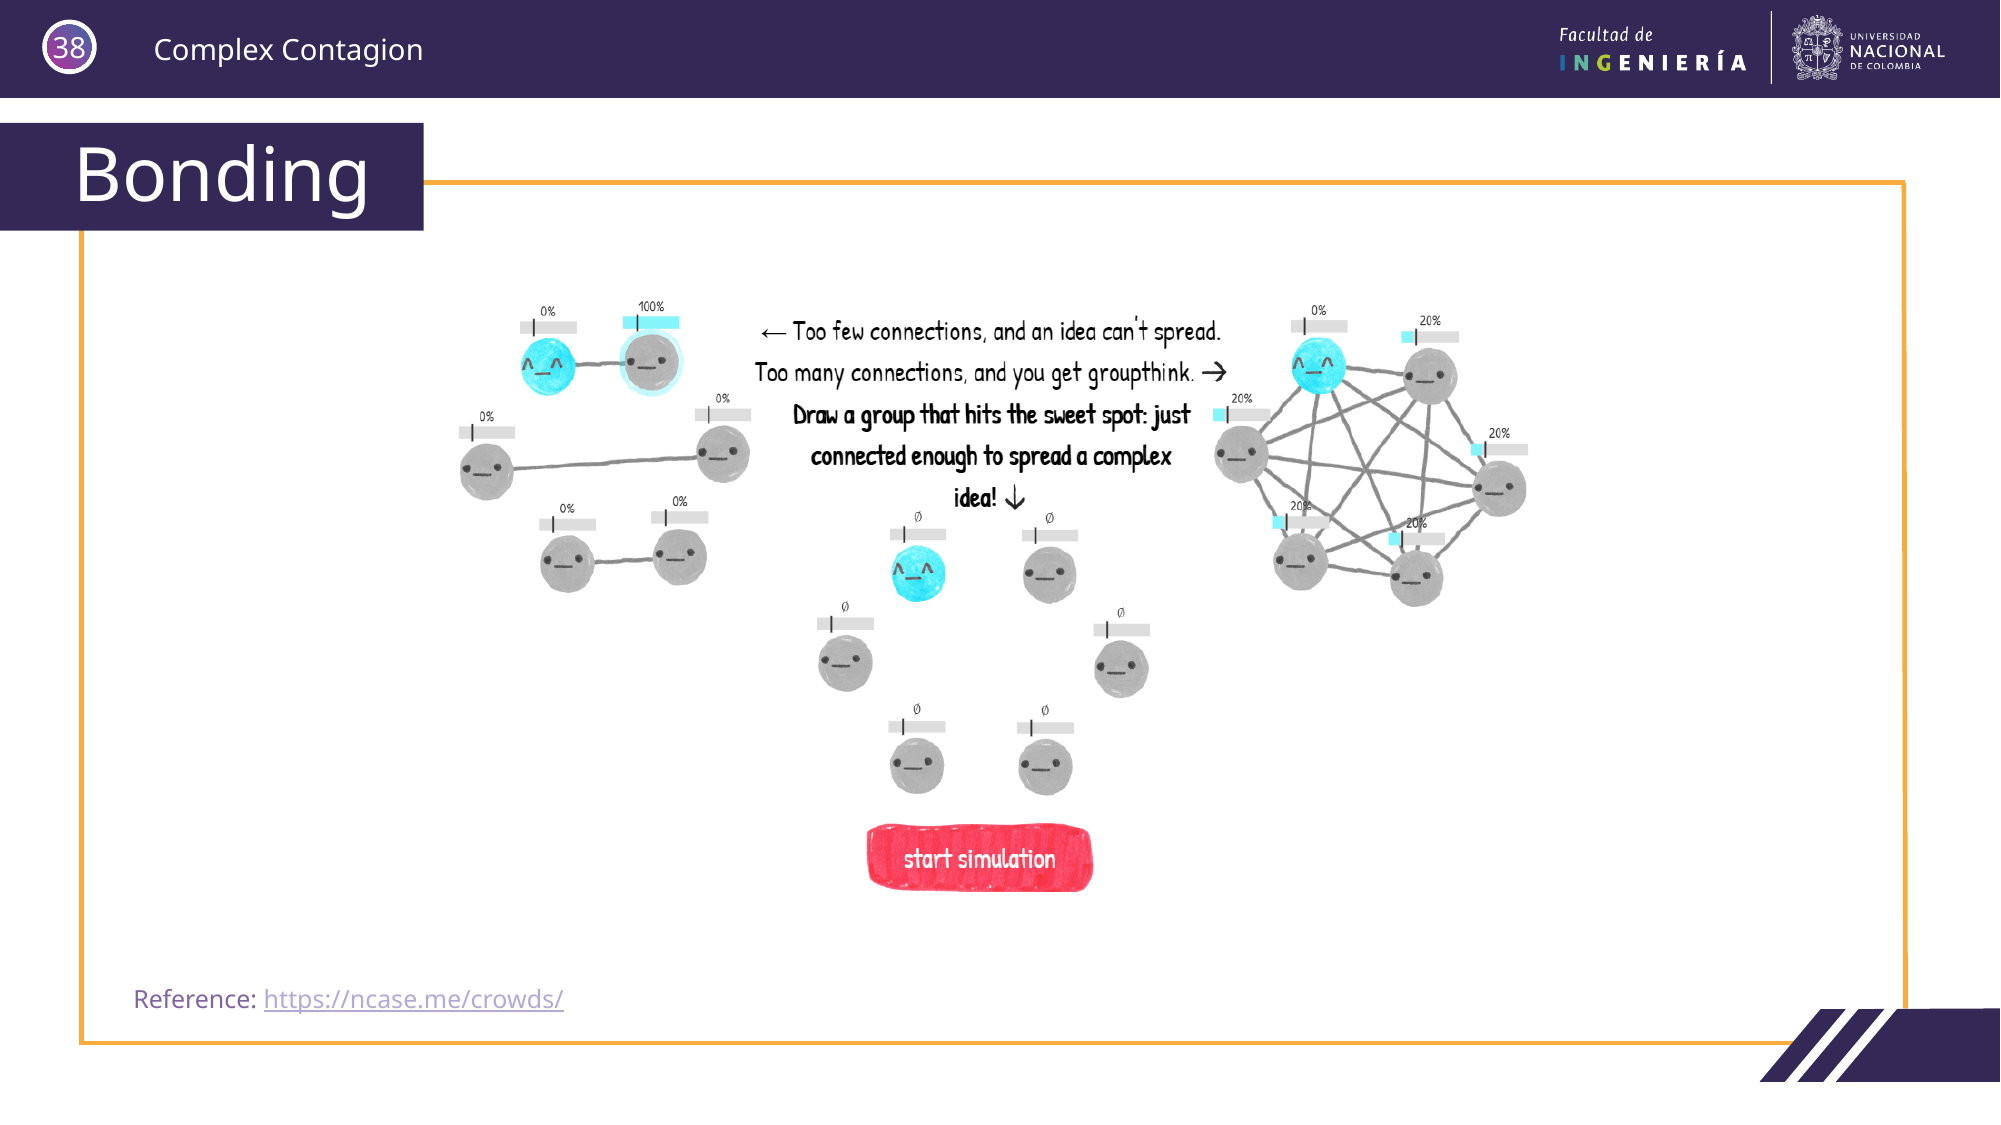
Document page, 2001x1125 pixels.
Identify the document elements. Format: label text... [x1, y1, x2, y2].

picture [1559, 11, 1957, 84]
slide_number 38 [42, 29, 97, 65]
title Bonding [0, 122, 424, 231]
list Reference: https://ncase.me/crowds/ [118, 976, 1760, 1022]
picture [431, 230, 1569, 918]
